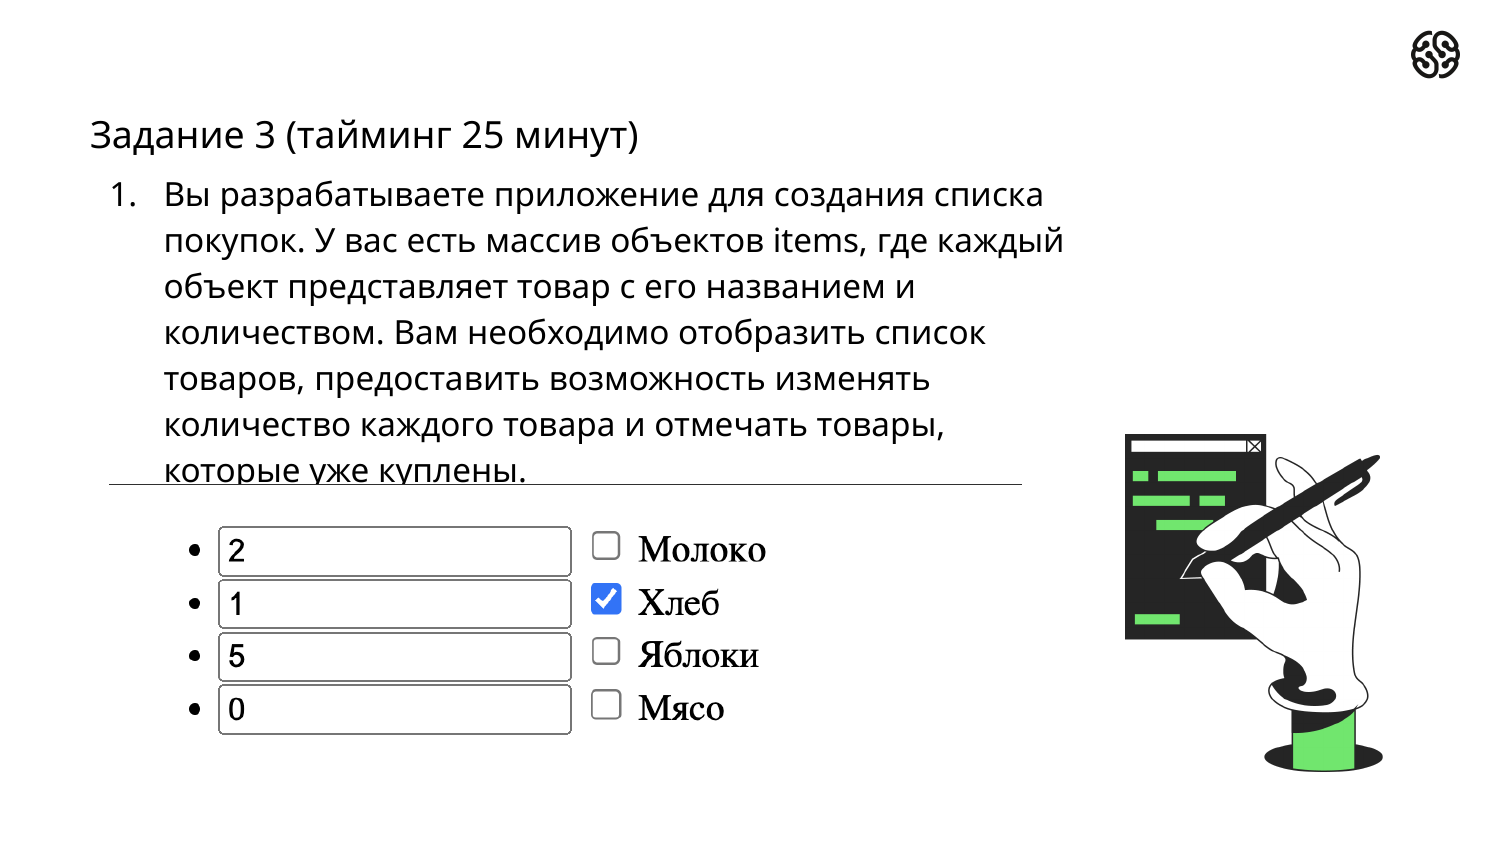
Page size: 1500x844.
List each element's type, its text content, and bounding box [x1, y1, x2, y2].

title Задание 3 (тайминг 25 минут) [90, 15, 1413, 157]
subtitle Вы разрабатываете приложение для создания списка покупок. У вас есть массив объектов items, где каждый объект представляет товар с его названием и количеством. Вам необходимо отобразить список товаров, предоставить возможность изменять количество каждого товара и отмечать товары, которые уже куплены. [88, 83, 1082, 573]
picture [1413, 30, 1460, 79]
picture [109, 484, 1023, 815]
picture [1124, 434, 1384, 772]
